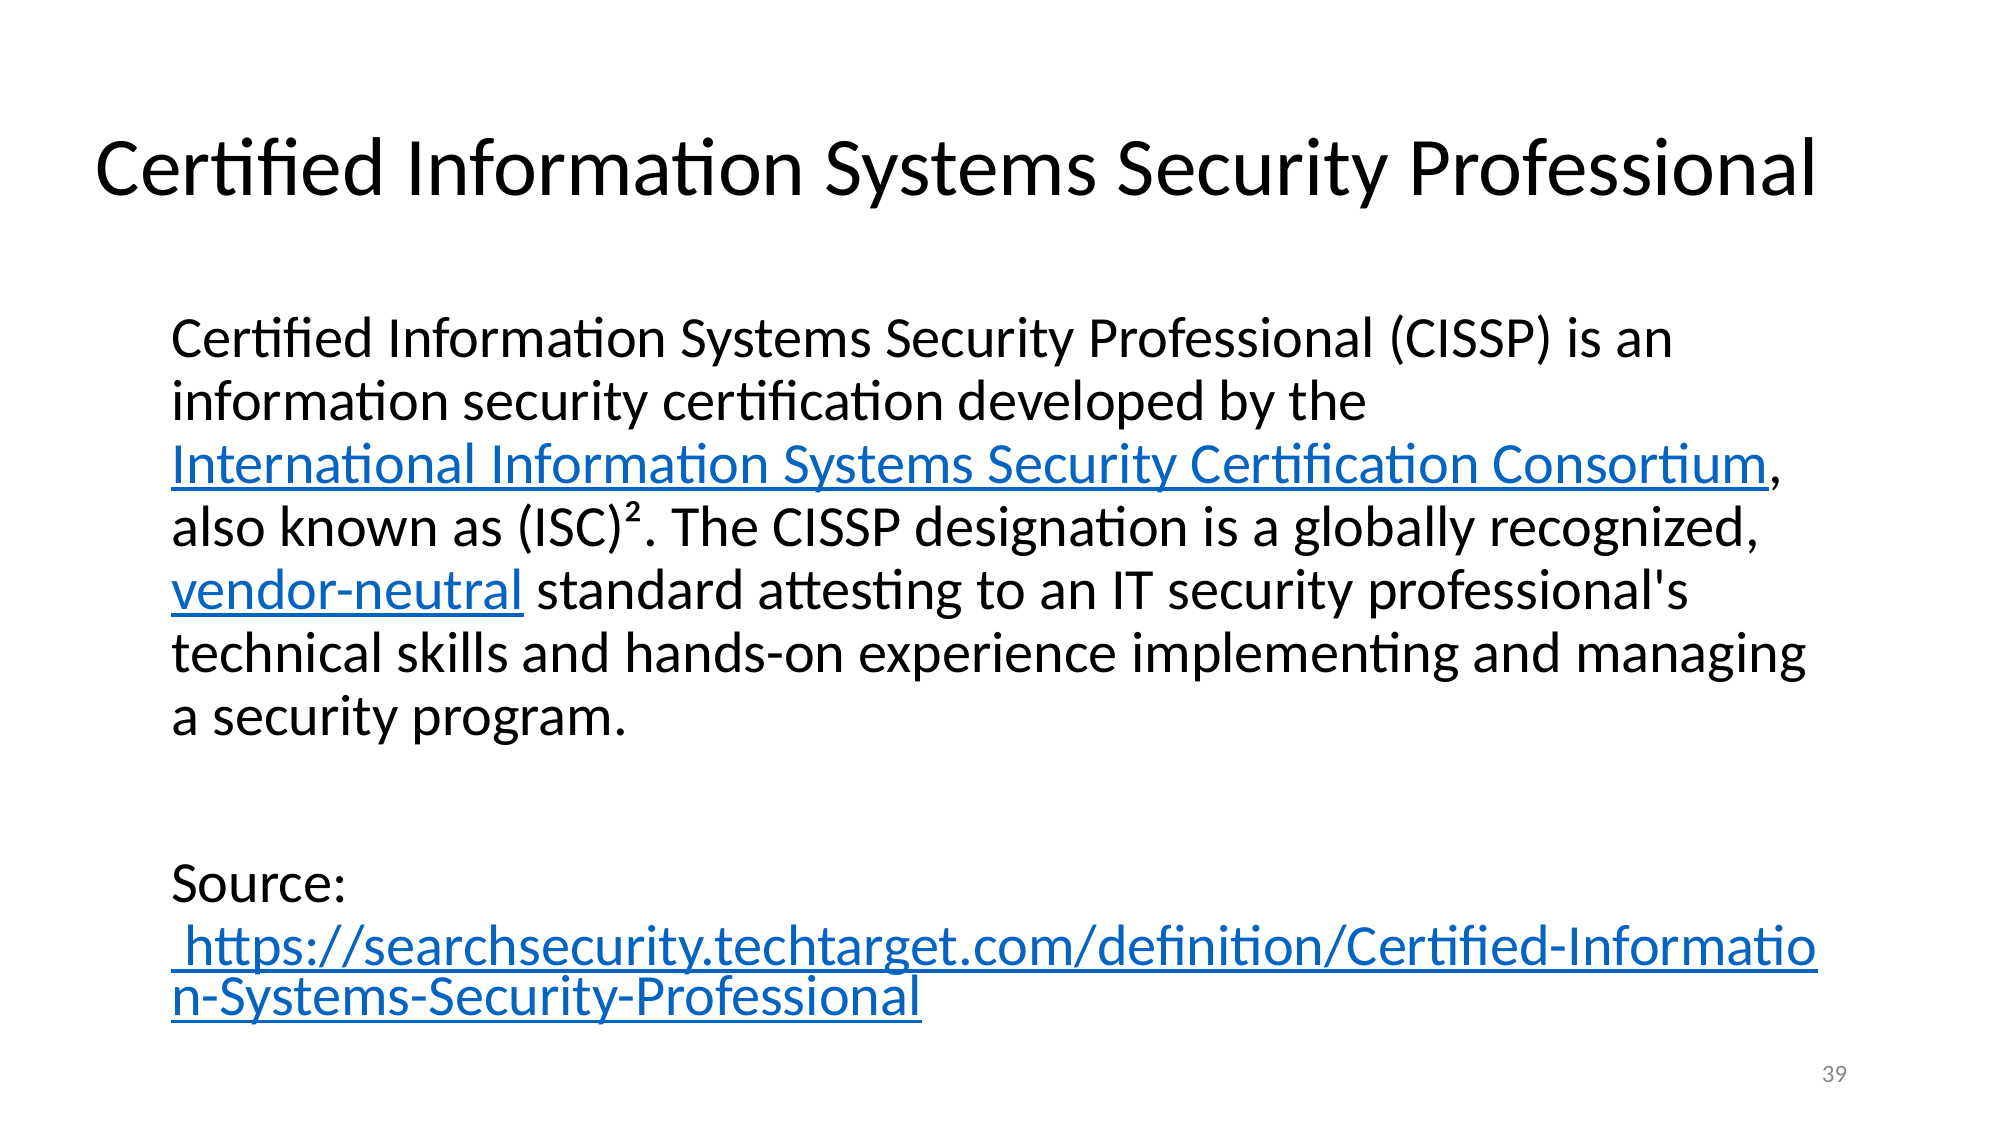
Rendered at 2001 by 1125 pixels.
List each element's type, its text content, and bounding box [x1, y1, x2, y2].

title Certified Information Systems Security Professional [80, 59, 1863, 278]
list Certified Information Systems Security Professional (CISSP) is an information security certification developed by the International Information Systems Security Certification Consortium, also known as (ISC)². The CISSP designation is a globally recognized, vendor-neutral standard attesting to an IT security professional's technical skills and hands-on experience implementing and managing a security program. Source: https://searchsecurity.techtarget.com/definition/Certified-Information-Systems-Security-Professional [137, 299, 1863, 1014]
slide_number 39 [1412, 1042, 1863, 1103]
